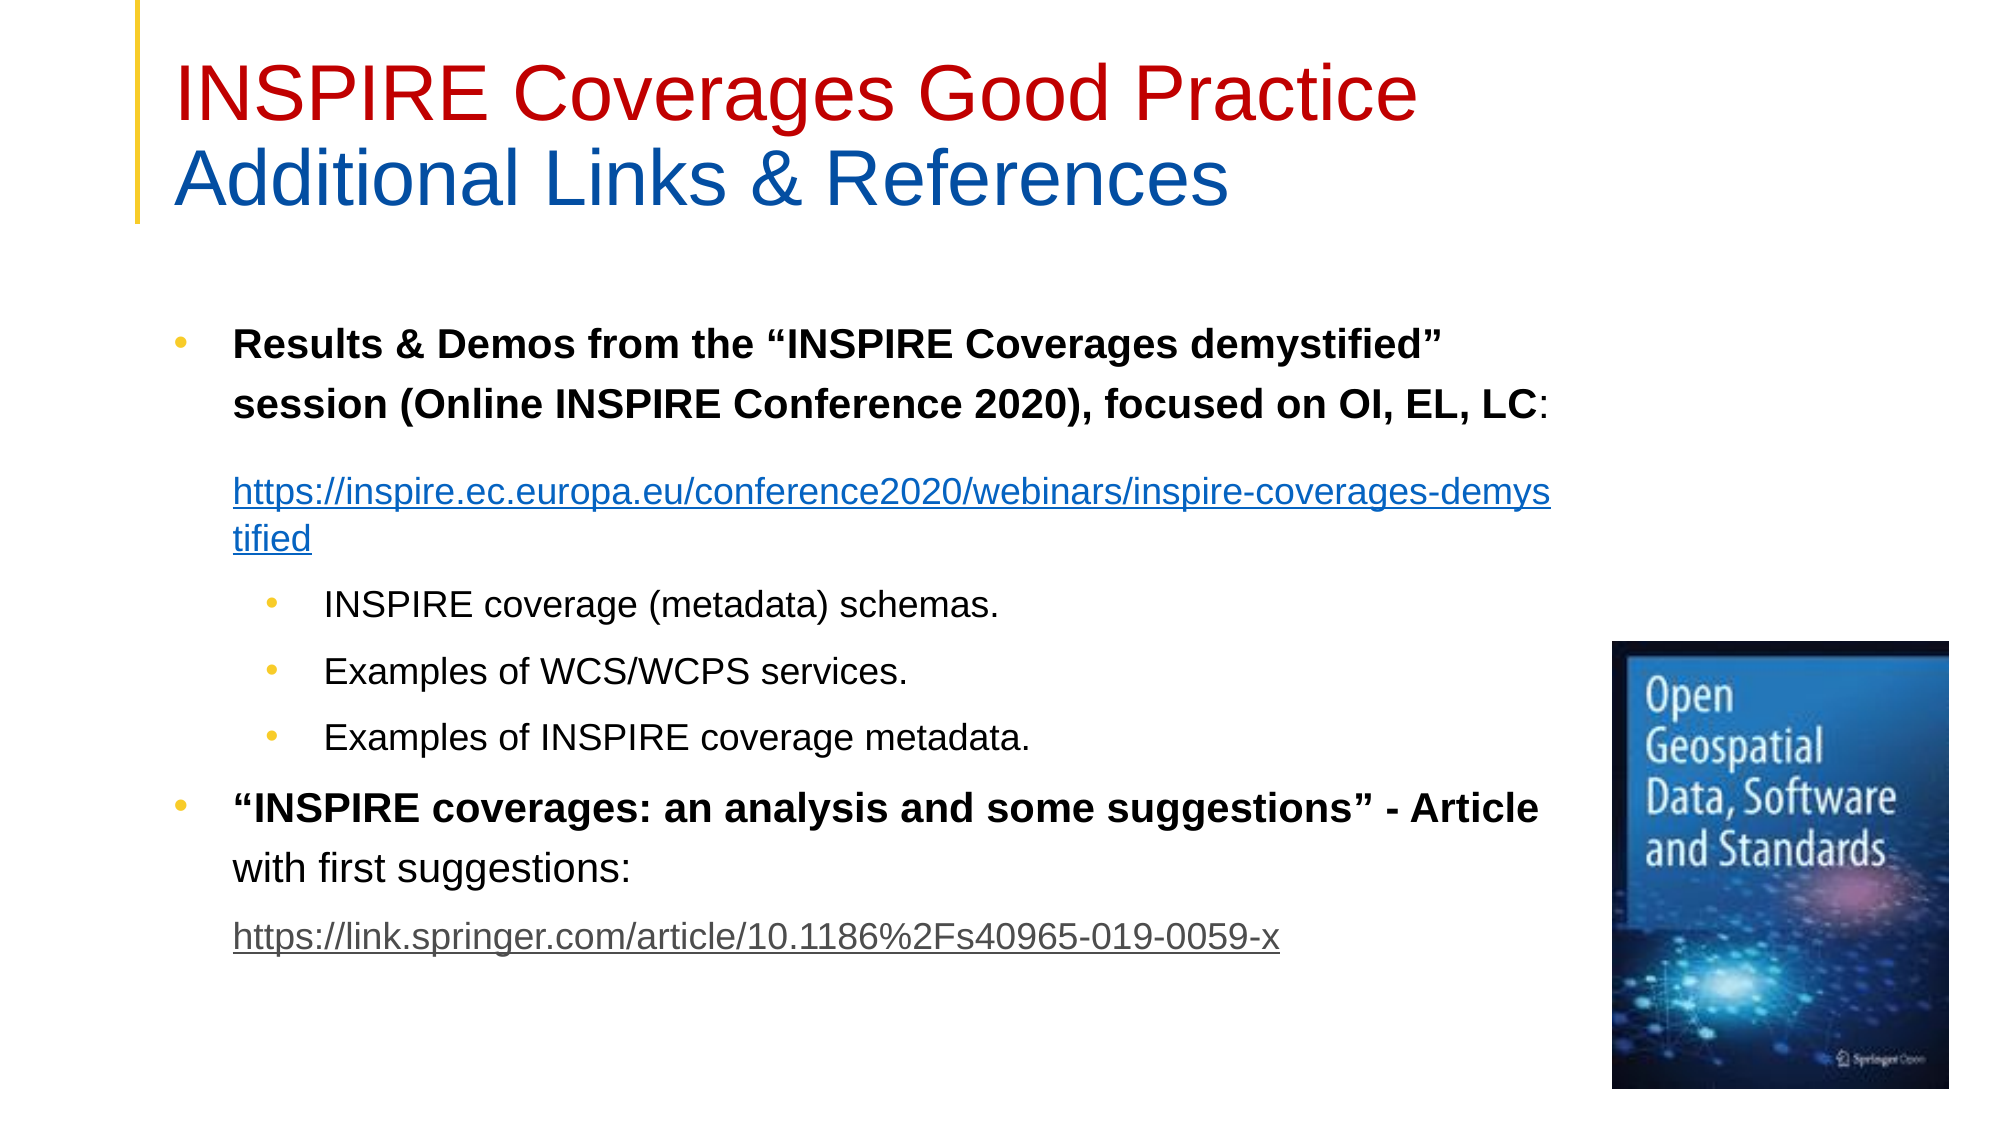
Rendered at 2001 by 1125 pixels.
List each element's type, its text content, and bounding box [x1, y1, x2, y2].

list Results & Demos from the “INSPIRE Coverages demystified” session (Online INSPIRE Conference 2020), focused on OI, EL, LC: https://inspire.ec.europa.eu/conference2020/webinars/inspire-coverages-demystified INSPIRE coverage (metadata) schemas. Examples of WCS/WCPS services. Examples of INSPIRE coverage metadata. “INSPIRE coverages: an analysis and some suggestions” - Article with first suggestions: https://link.springer.com/article/10.1186%2Fs40965-019-0059-x [158, 299, 1570, 984]
title INSPIRE Coverages Good Practice Additional Links & References [159, 94, 1843, 223]
picture [1611, 641, 1950, 1091]
